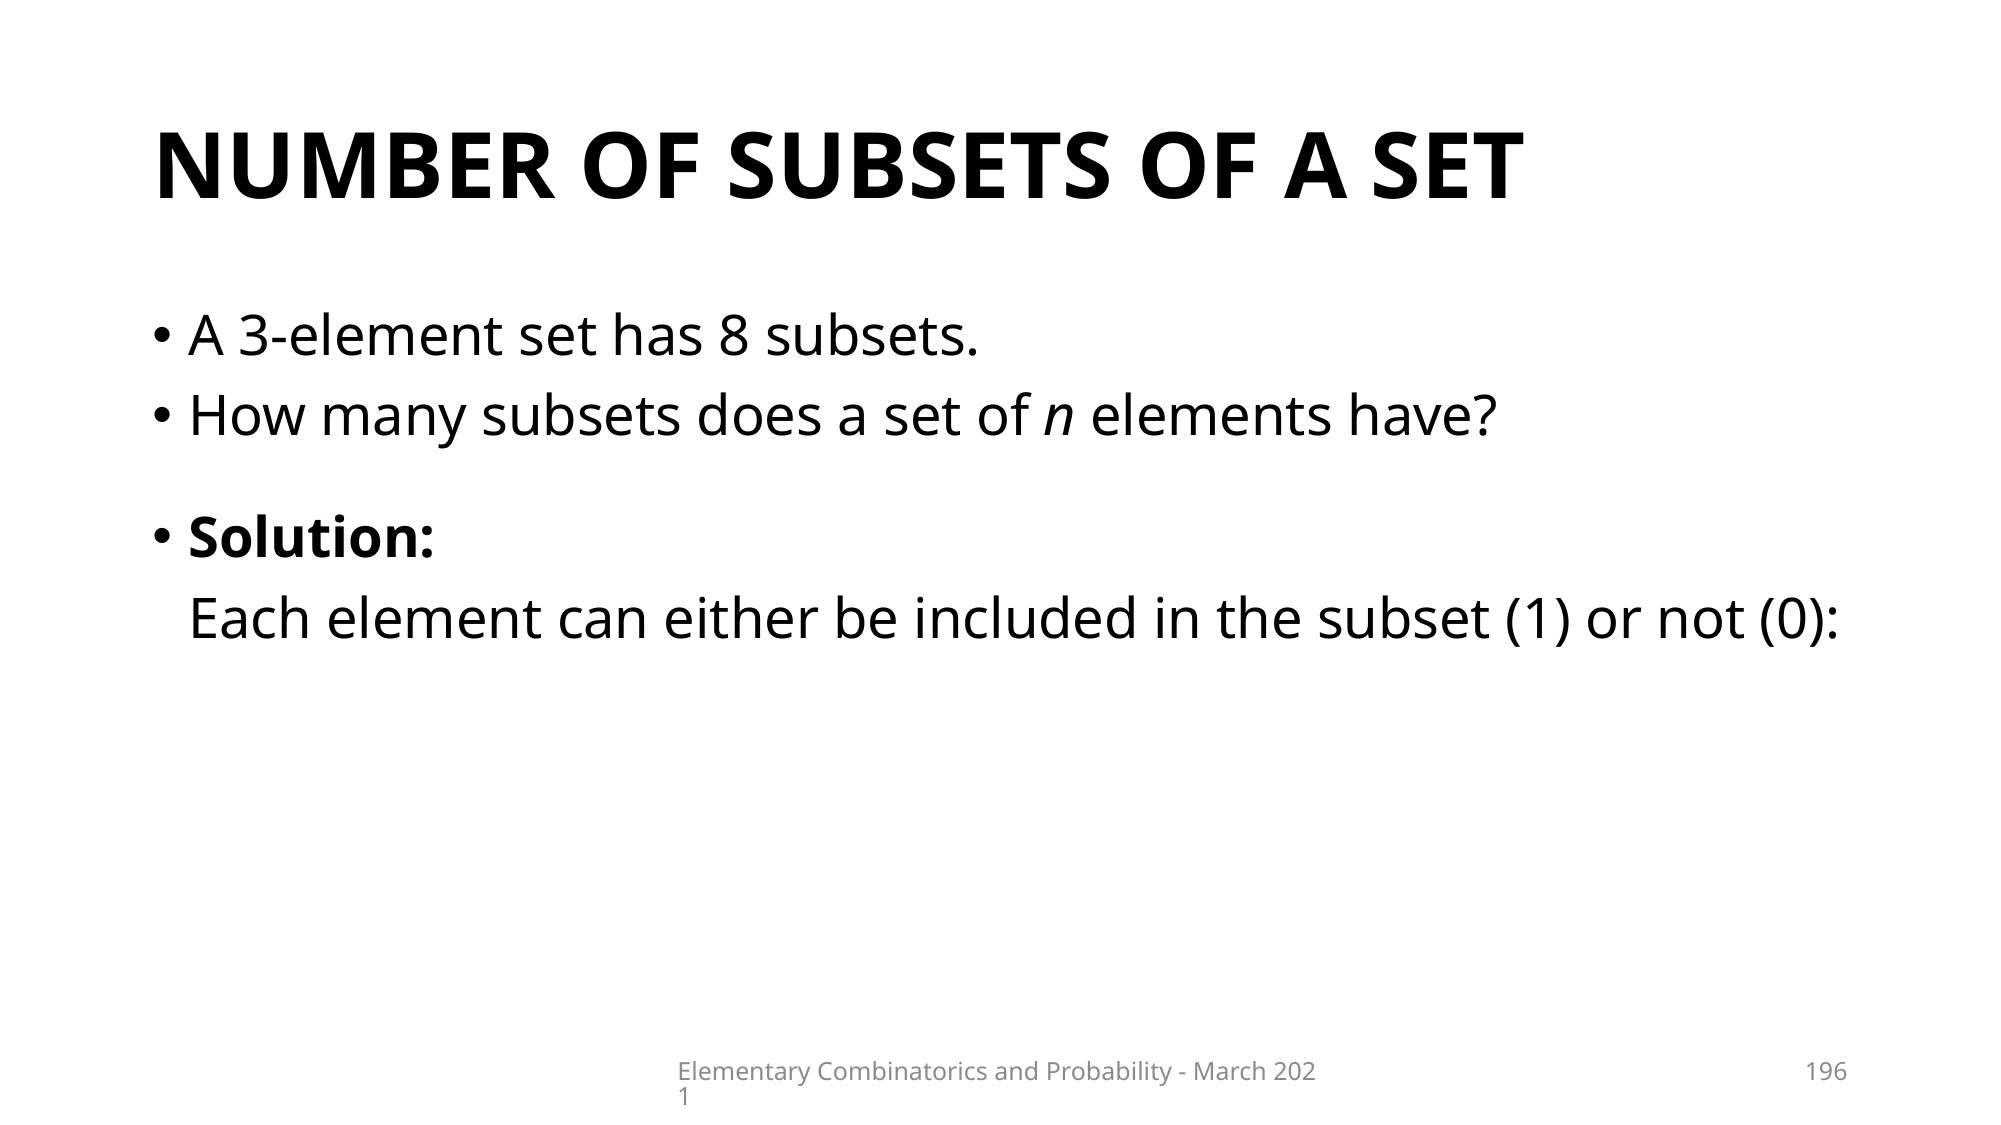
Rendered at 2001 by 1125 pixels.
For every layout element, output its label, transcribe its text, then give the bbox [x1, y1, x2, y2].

title Number of subsets of a set [137, 59, 1863, 278]
slide_number 196 [1412, 1042, 1863, 1103]
footer Elementary Combinatorics and Probability - March 2021 [662, 1042, 1338, 1103]
